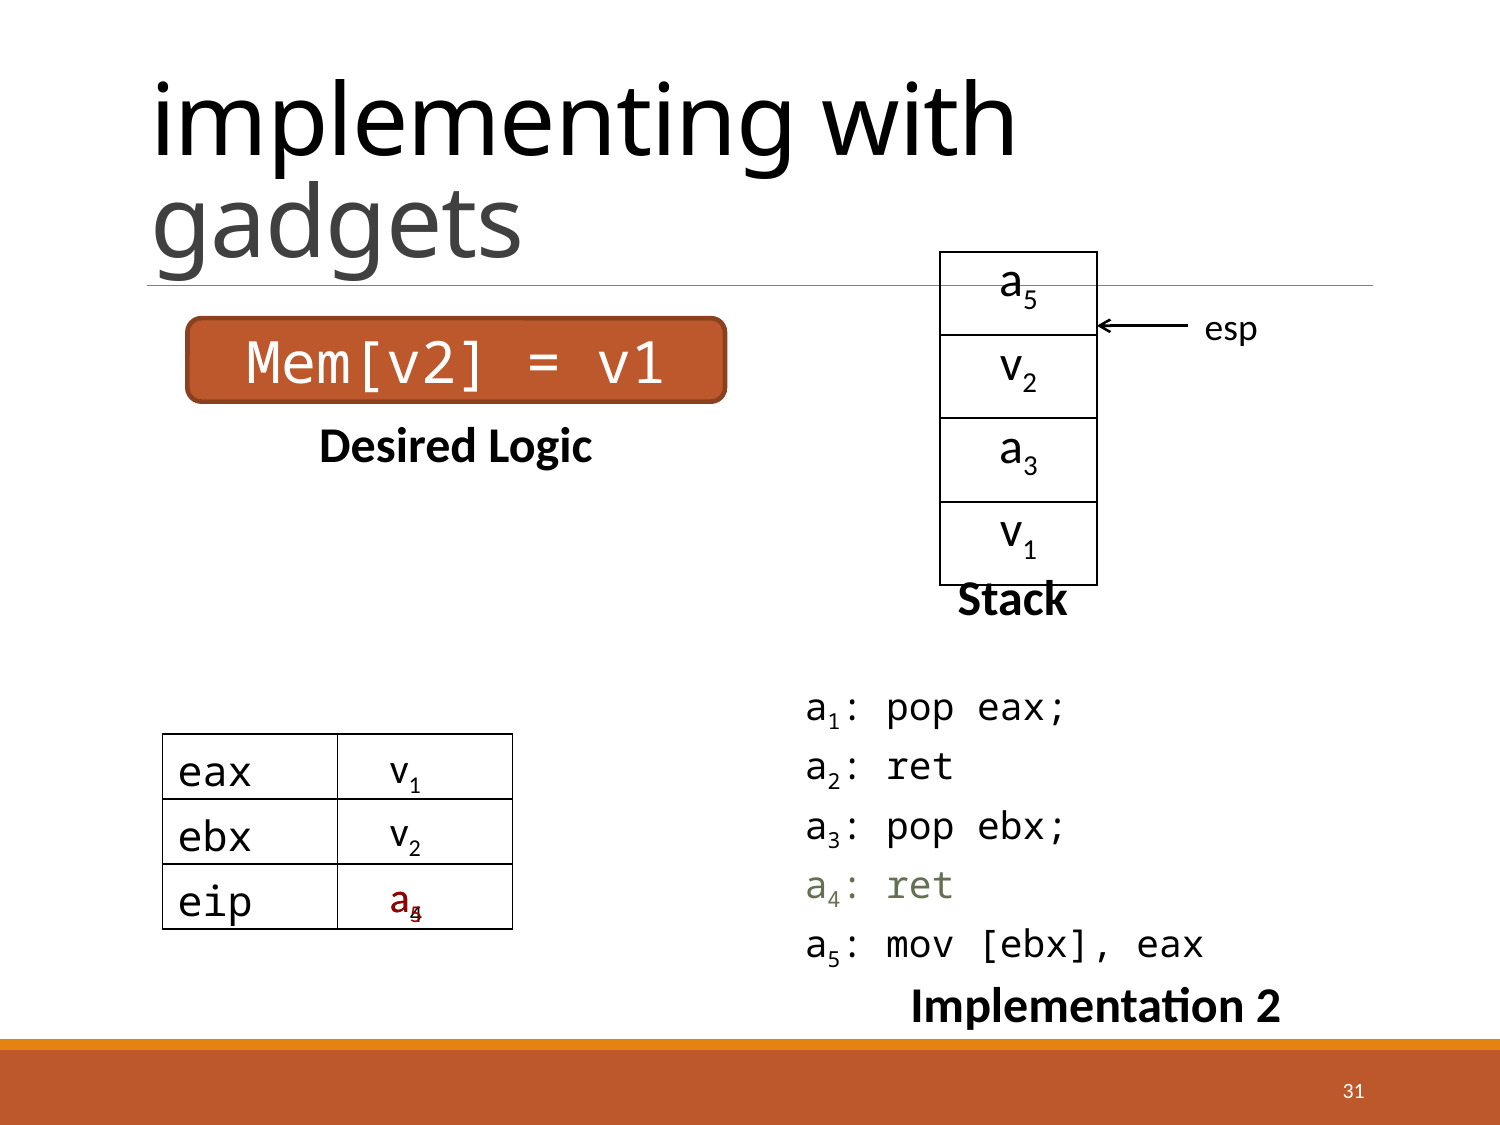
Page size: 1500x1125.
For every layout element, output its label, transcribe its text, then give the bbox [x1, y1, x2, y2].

text_box v1 [374, 734, 513, 796]
text_box a5 [374, 869, 513, 936]
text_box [1096, 294, 1276, 357]
table_header [338, 735, 374, 798]
table_cell v1 [941, 503, 1096, 584]
text_box Mem[v2] = v1 [186, 316, 727, 403]
table_cell [338, 800, 374, 863]
slide_number 31 [1218, 1070, 1380, 1120]
text_box Stack [942, 557, 1095, 633]
table_cell a3 [941, 419, 1096, 501]
table_header a5 [941, 253, 1096, 334]
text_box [789, 674, 1403, 1063]
table_cell eip [163, 865, 337, 928]
title implementing with gadgets [135, 47, 1373, 285]
table_header eax [163, 735, 337, 798]
table_cell ebx [163, 800, 337, 863]
text_box v2 [374, 796, 513, 869]
table_cell v2 [941, 336, 1096, 417]
text_box Desired Logic [304, 405, 608, 481]
table_cell [338, 865, 374, 928]
